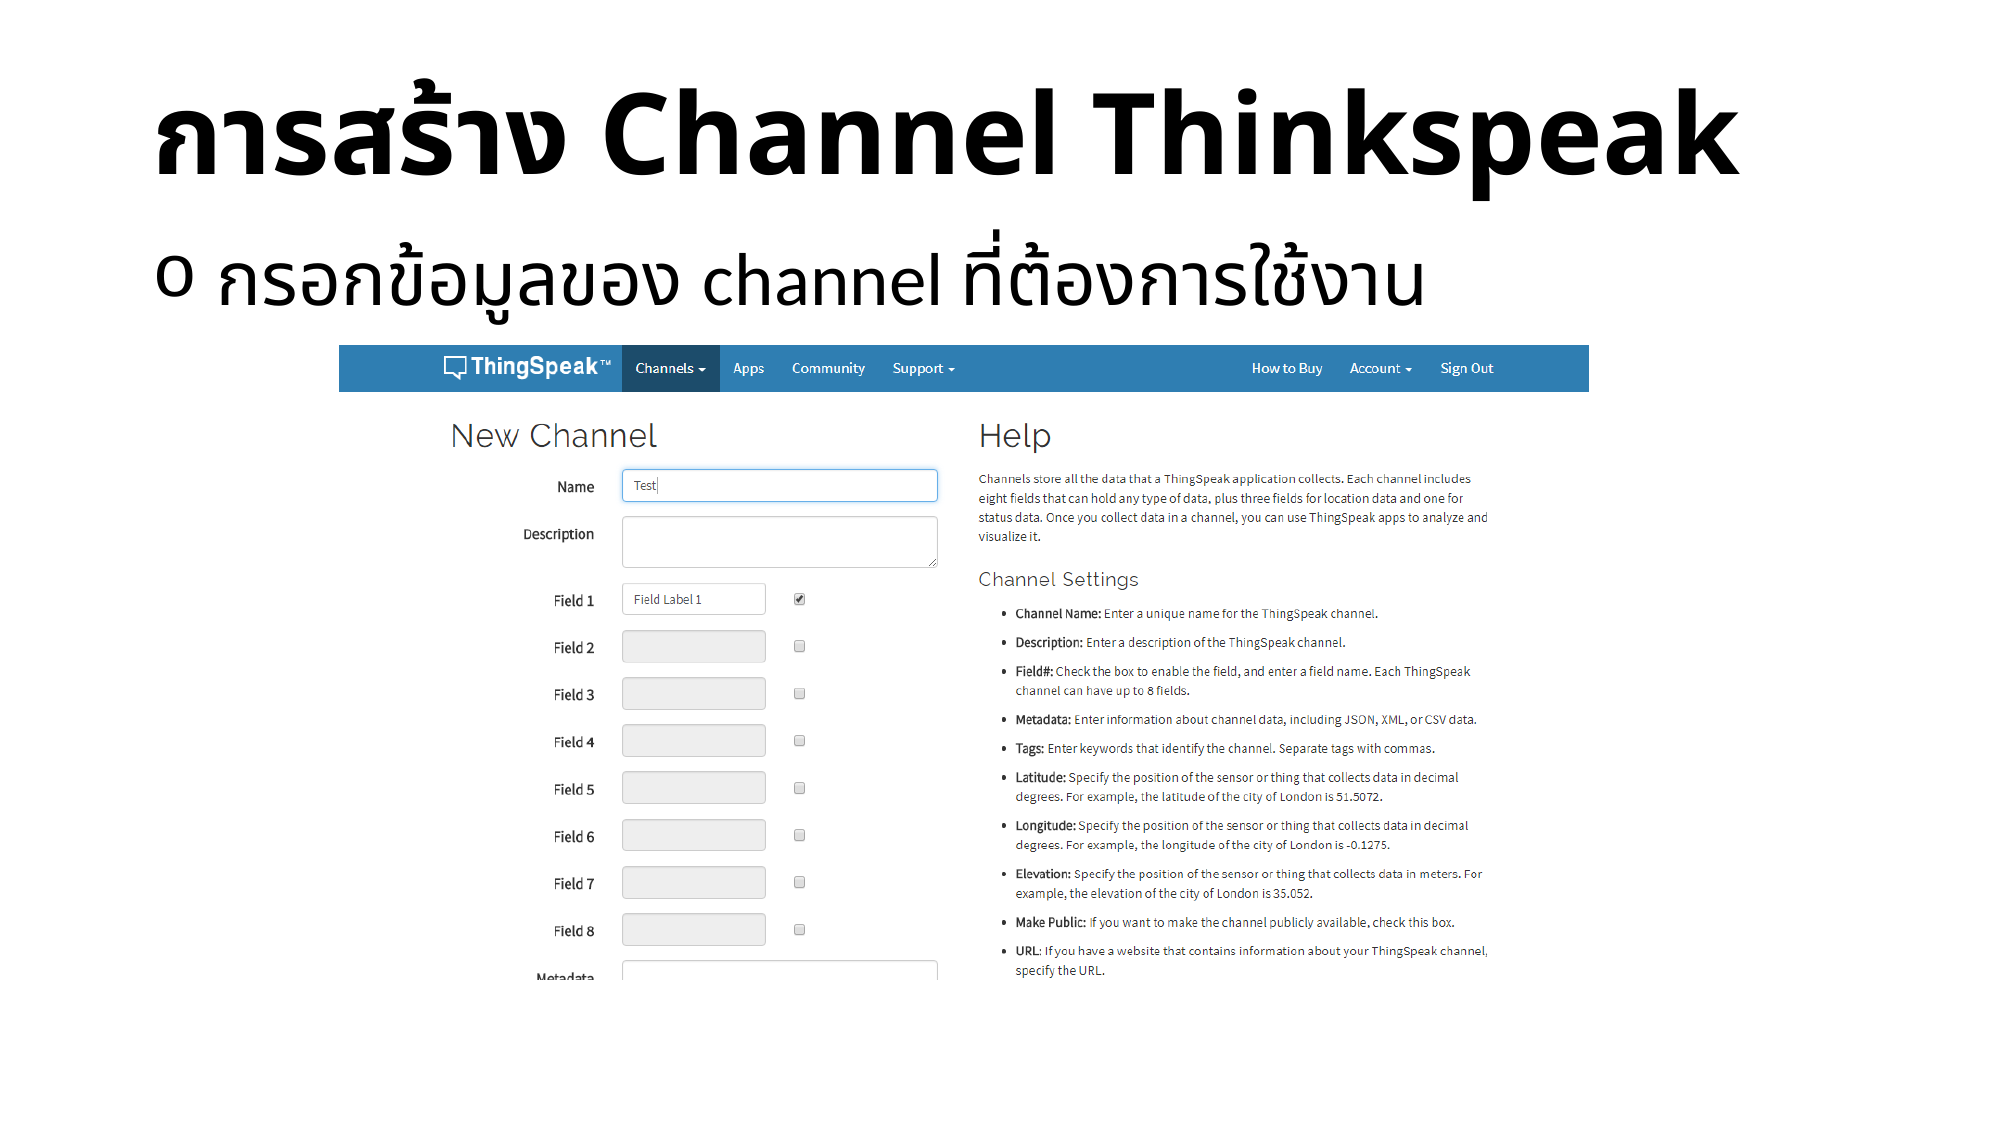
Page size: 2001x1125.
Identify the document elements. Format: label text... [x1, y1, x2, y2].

picture [339, 345, 1589, 980]
title การสร้าง Channel Thinkspeak [137, 29, 1863, 232]
list กรอกข้อมูลของ channel ที่ต้องการใช้งาน [137, 232, 1863, 1087]
